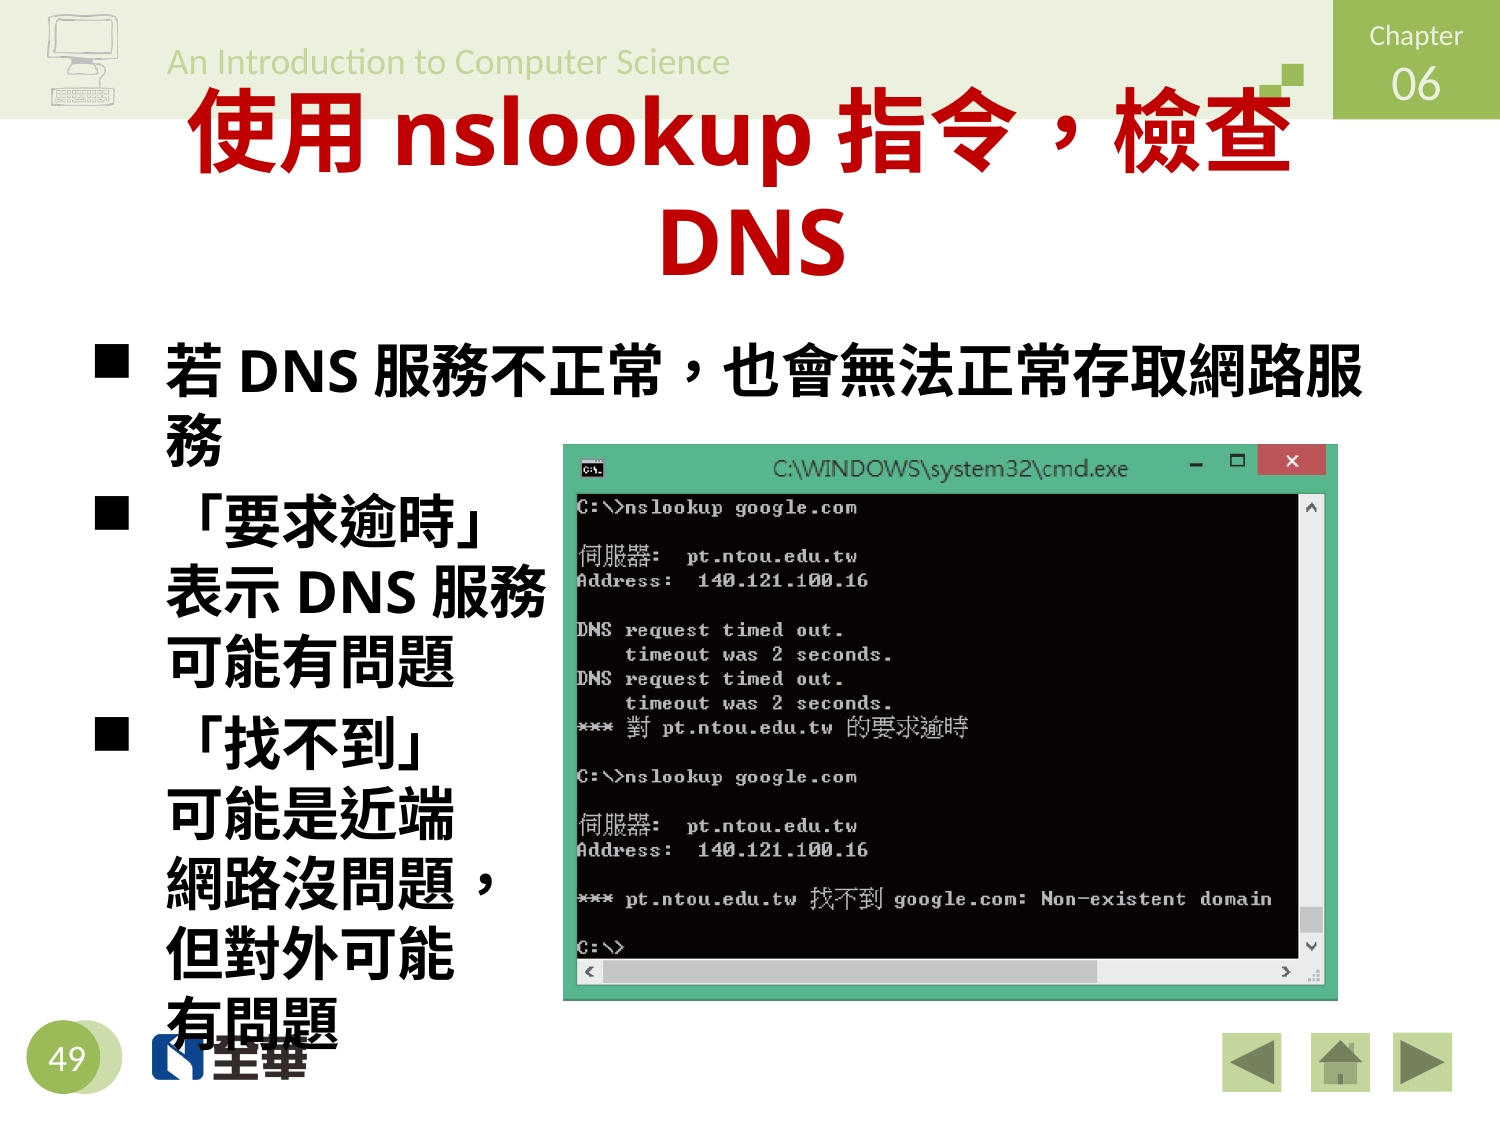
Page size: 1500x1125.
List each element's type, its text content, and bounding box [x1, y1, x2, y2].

list 若DNS服務不正常，也會無法正常存取網路服務 「要求逾時」 表示DNS服務 可能有問題 「找不到」 可能是近端 網路沒問題， 但對外可能 有問題 [75, 326, 1425, 1005]
picture [558, 439, 1341, 1003]
picture [47, 14, 118, 106]
title 使用nslookup指令，檢查DNS [76, 90, 1427, 278]
picture [152, 1034, 307, 1080]
